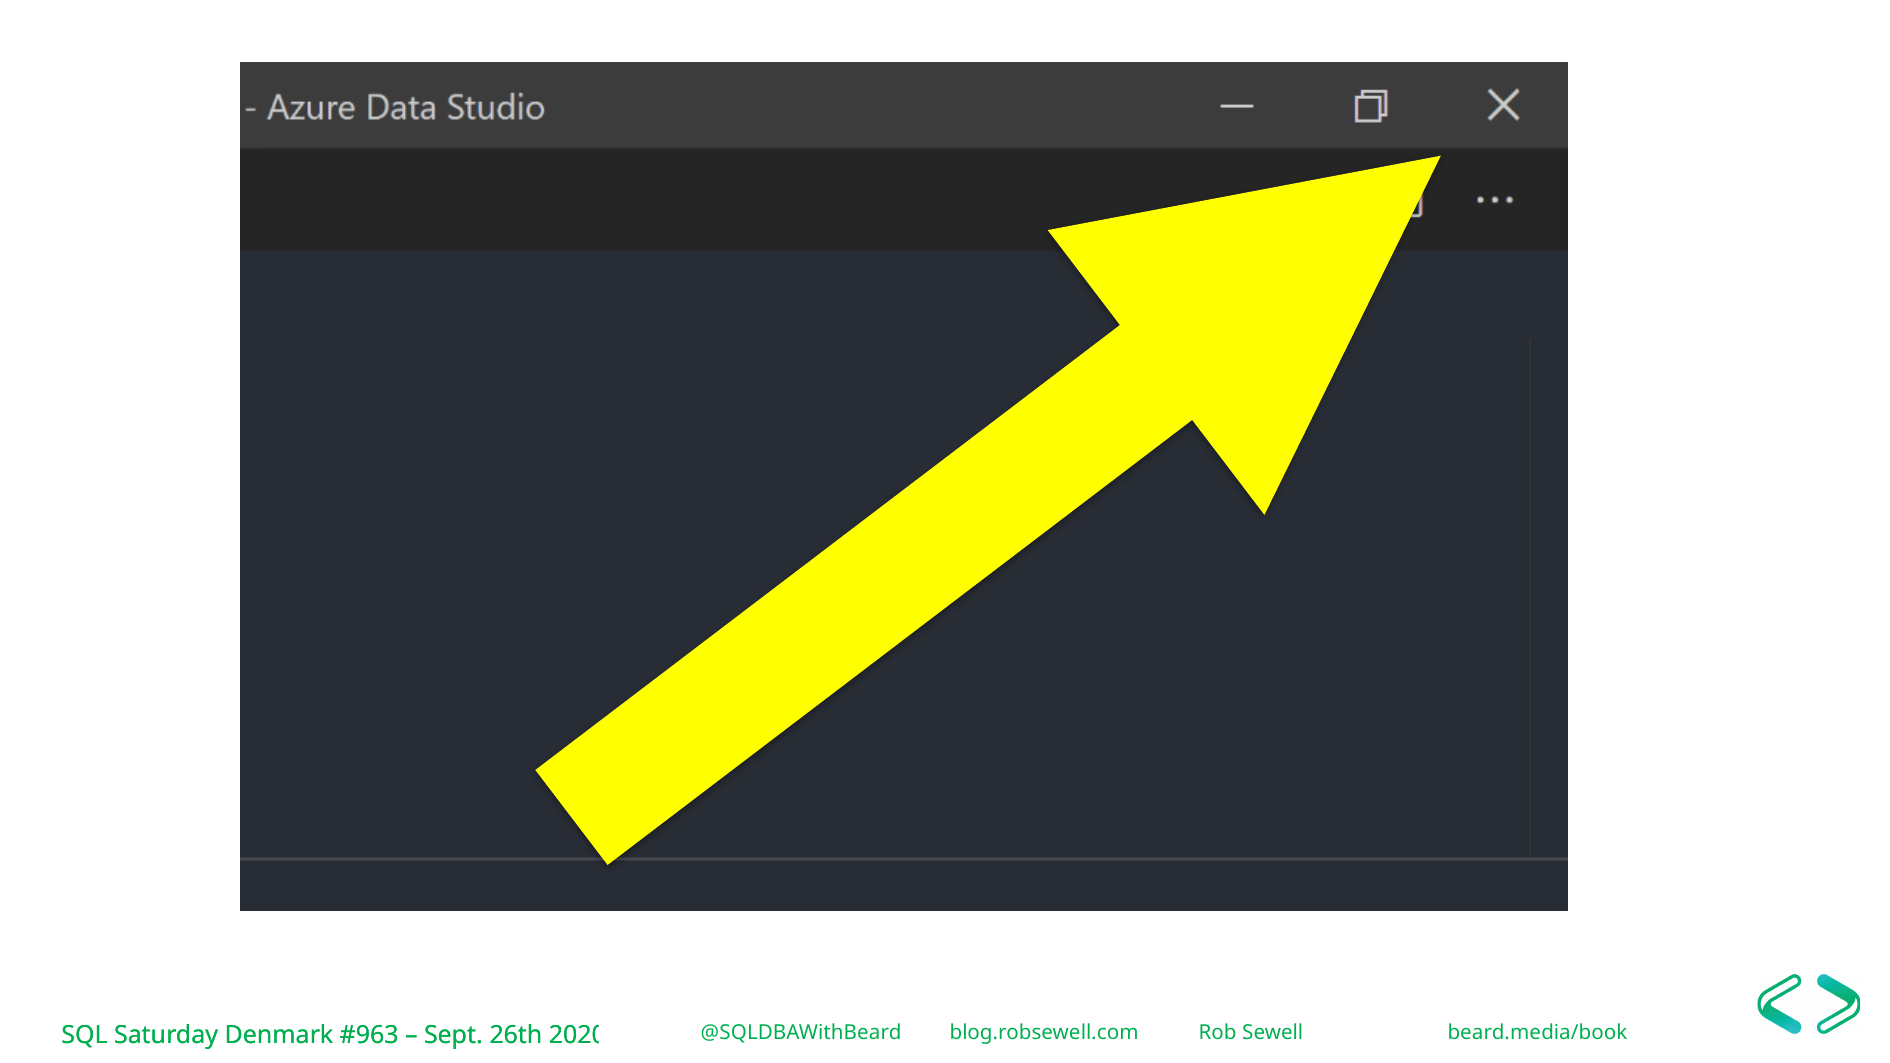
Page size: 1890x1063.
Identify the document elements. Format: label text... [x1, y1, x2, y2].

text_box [571, 155, 1442, 818]
picture [240, 62, 1569, 911]
text_box @SQLDBAWithBeard blog.robsewell.com Rob Sewell beard.media/book [598, 1007, 1730, 1059]
